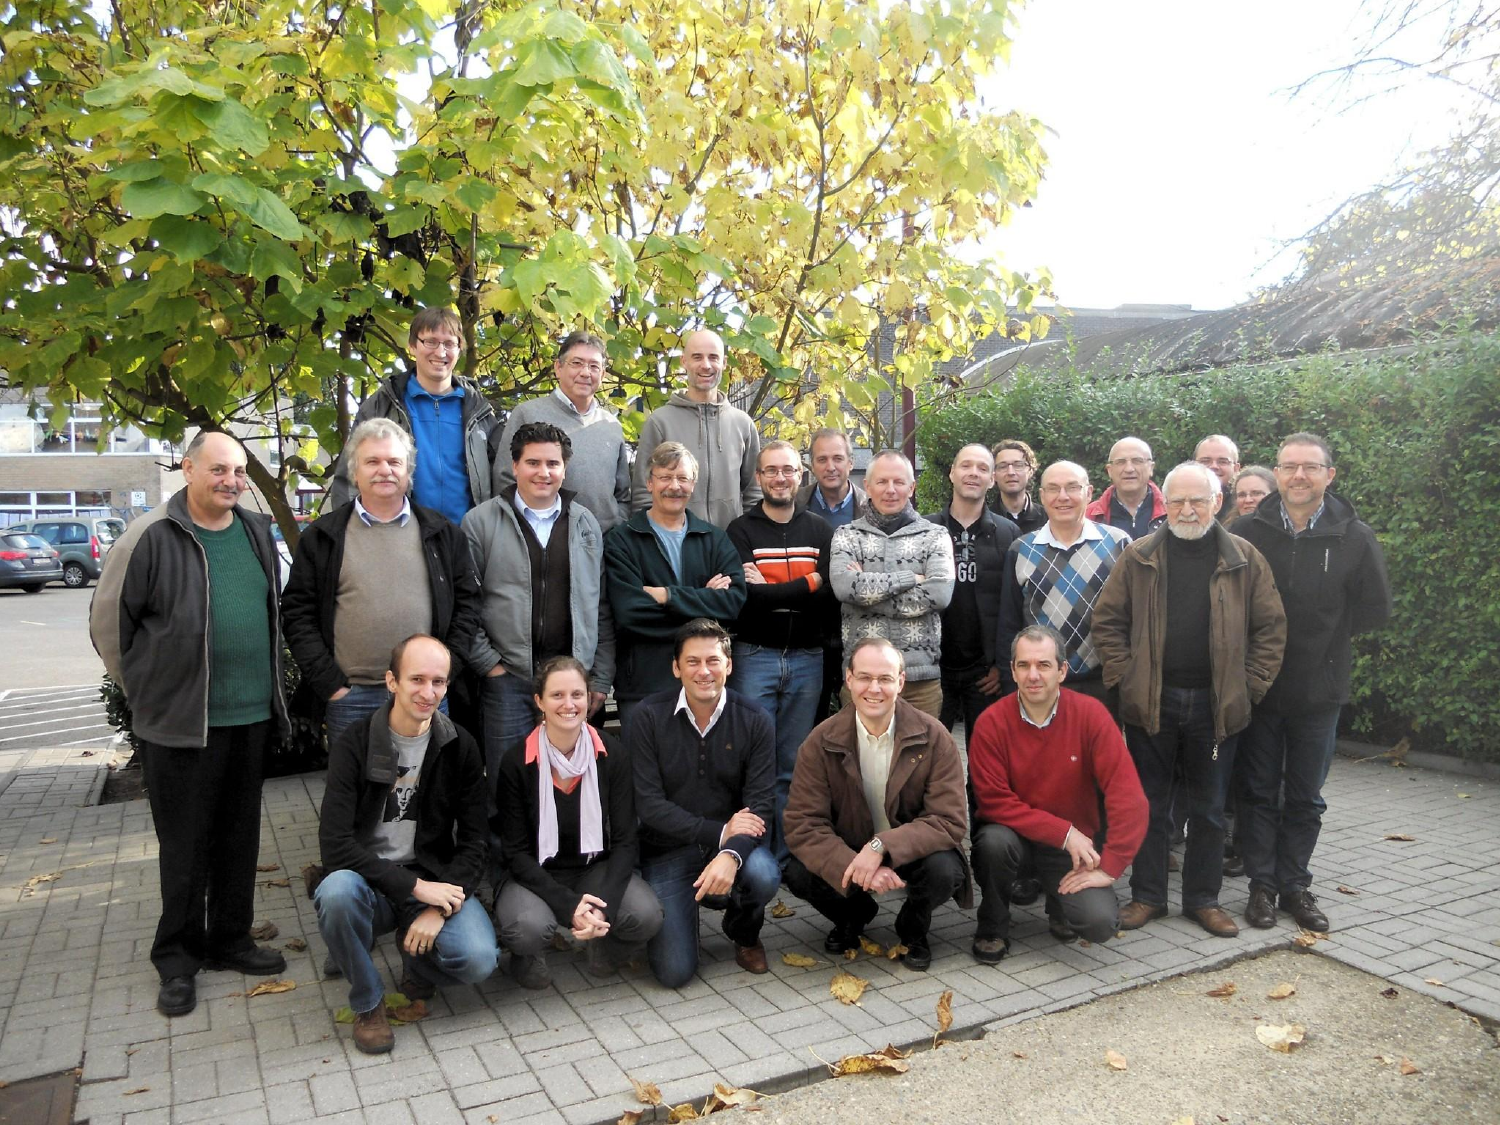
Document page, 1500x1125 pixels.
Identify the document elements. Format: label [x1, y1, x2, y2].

text_box [0, 0, 1500, 1125]
